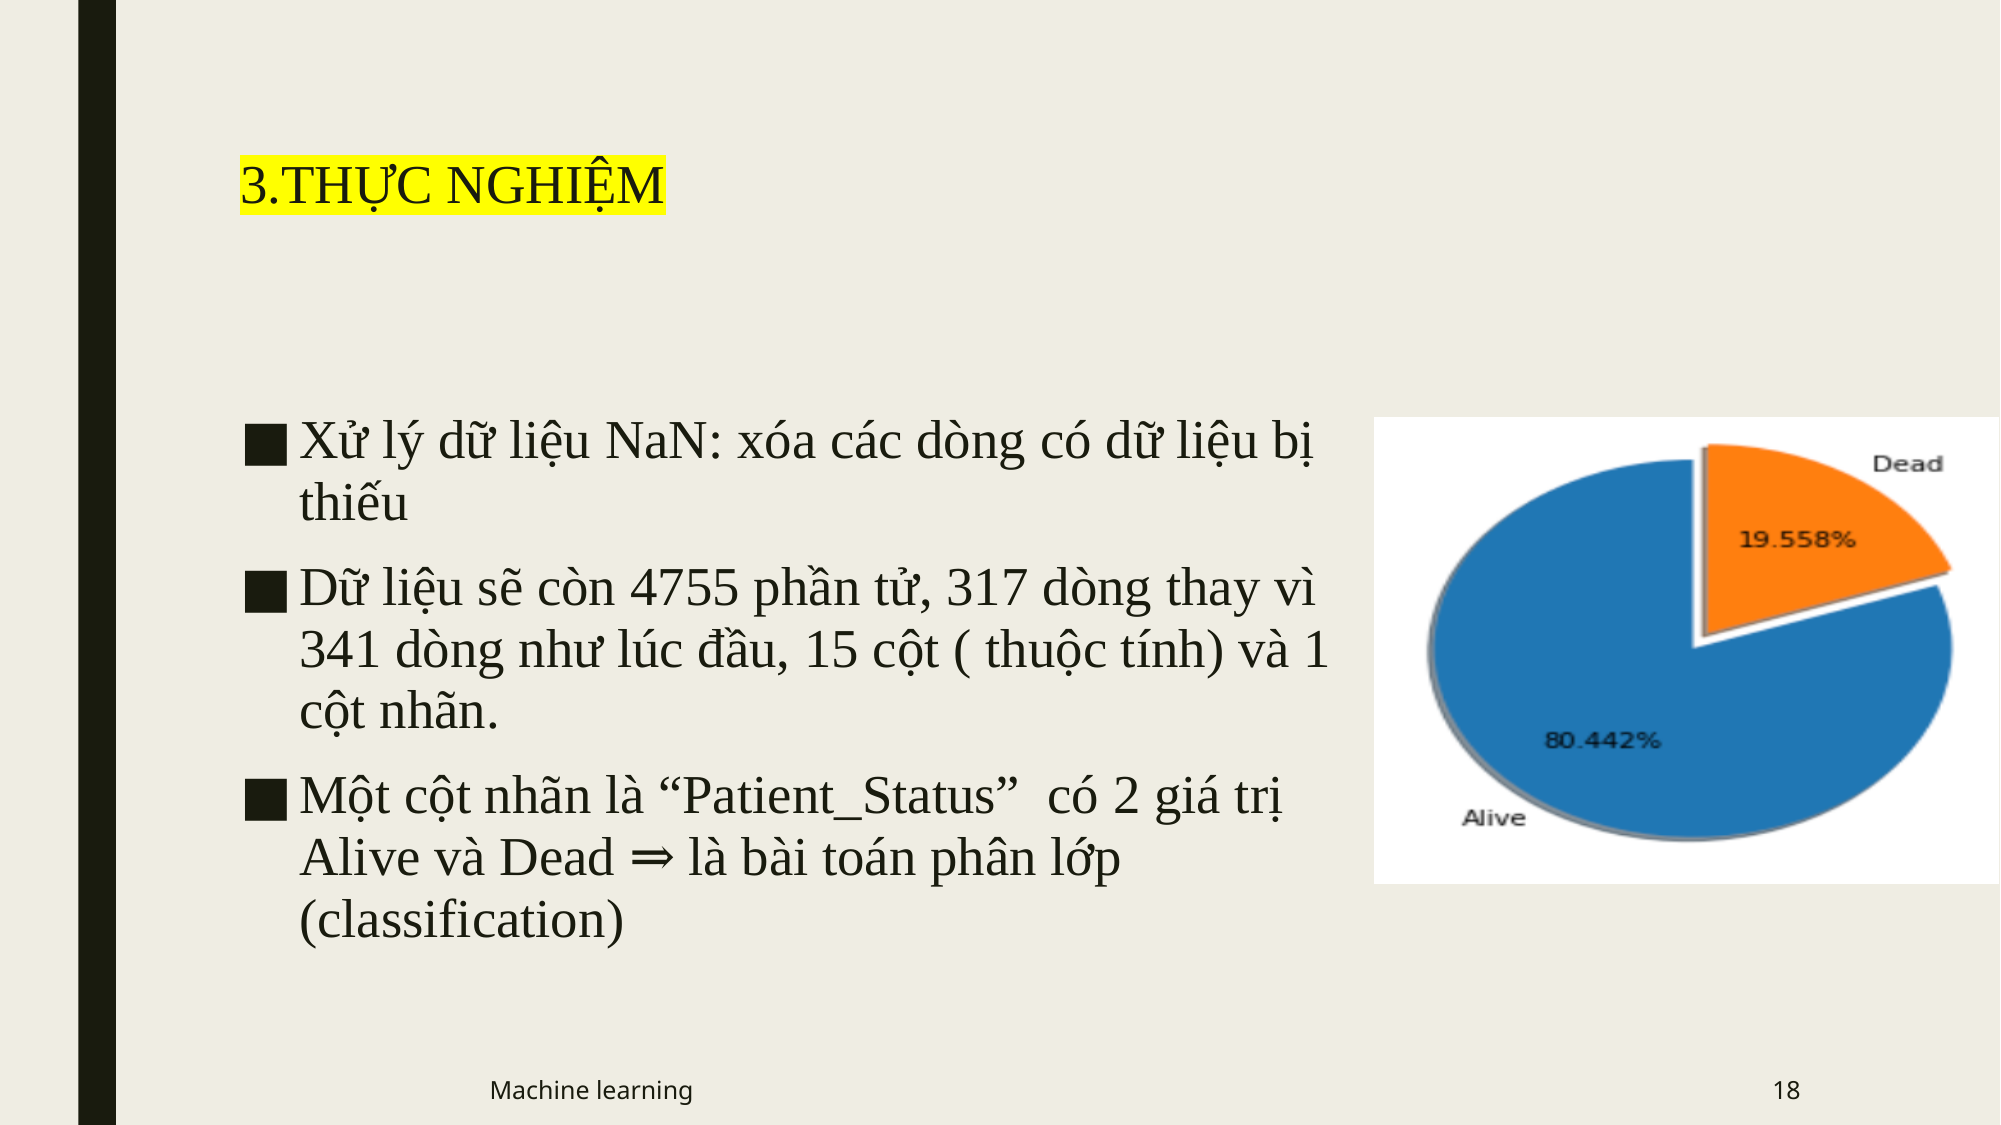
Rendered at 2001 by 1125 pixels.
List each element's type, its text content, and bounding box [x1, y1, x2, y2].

list 3.THỰC NGHIỆM Xử lý dữ liệu NaN: xóa các dòng có dữ liệu bị thiếu Dữ liệu sẽ còn 4755 phần tử, 317 dòng thay vì 341 dòng như lúc đầu, 15 cột ( thuộc tính) và 1 cột nhãn. Một cột nhãn là “Patient_Status” có 2 giá trị Alive và Dead ⇒ là bài toán phân lớp (classification) [225, 146, 1375, 963]
footer Machine learning [474, 1058, 1505, 1125]
picture [1374, 417, 1999, 884]
slide_number 18 [1553, 1058, 1816, 1125]
